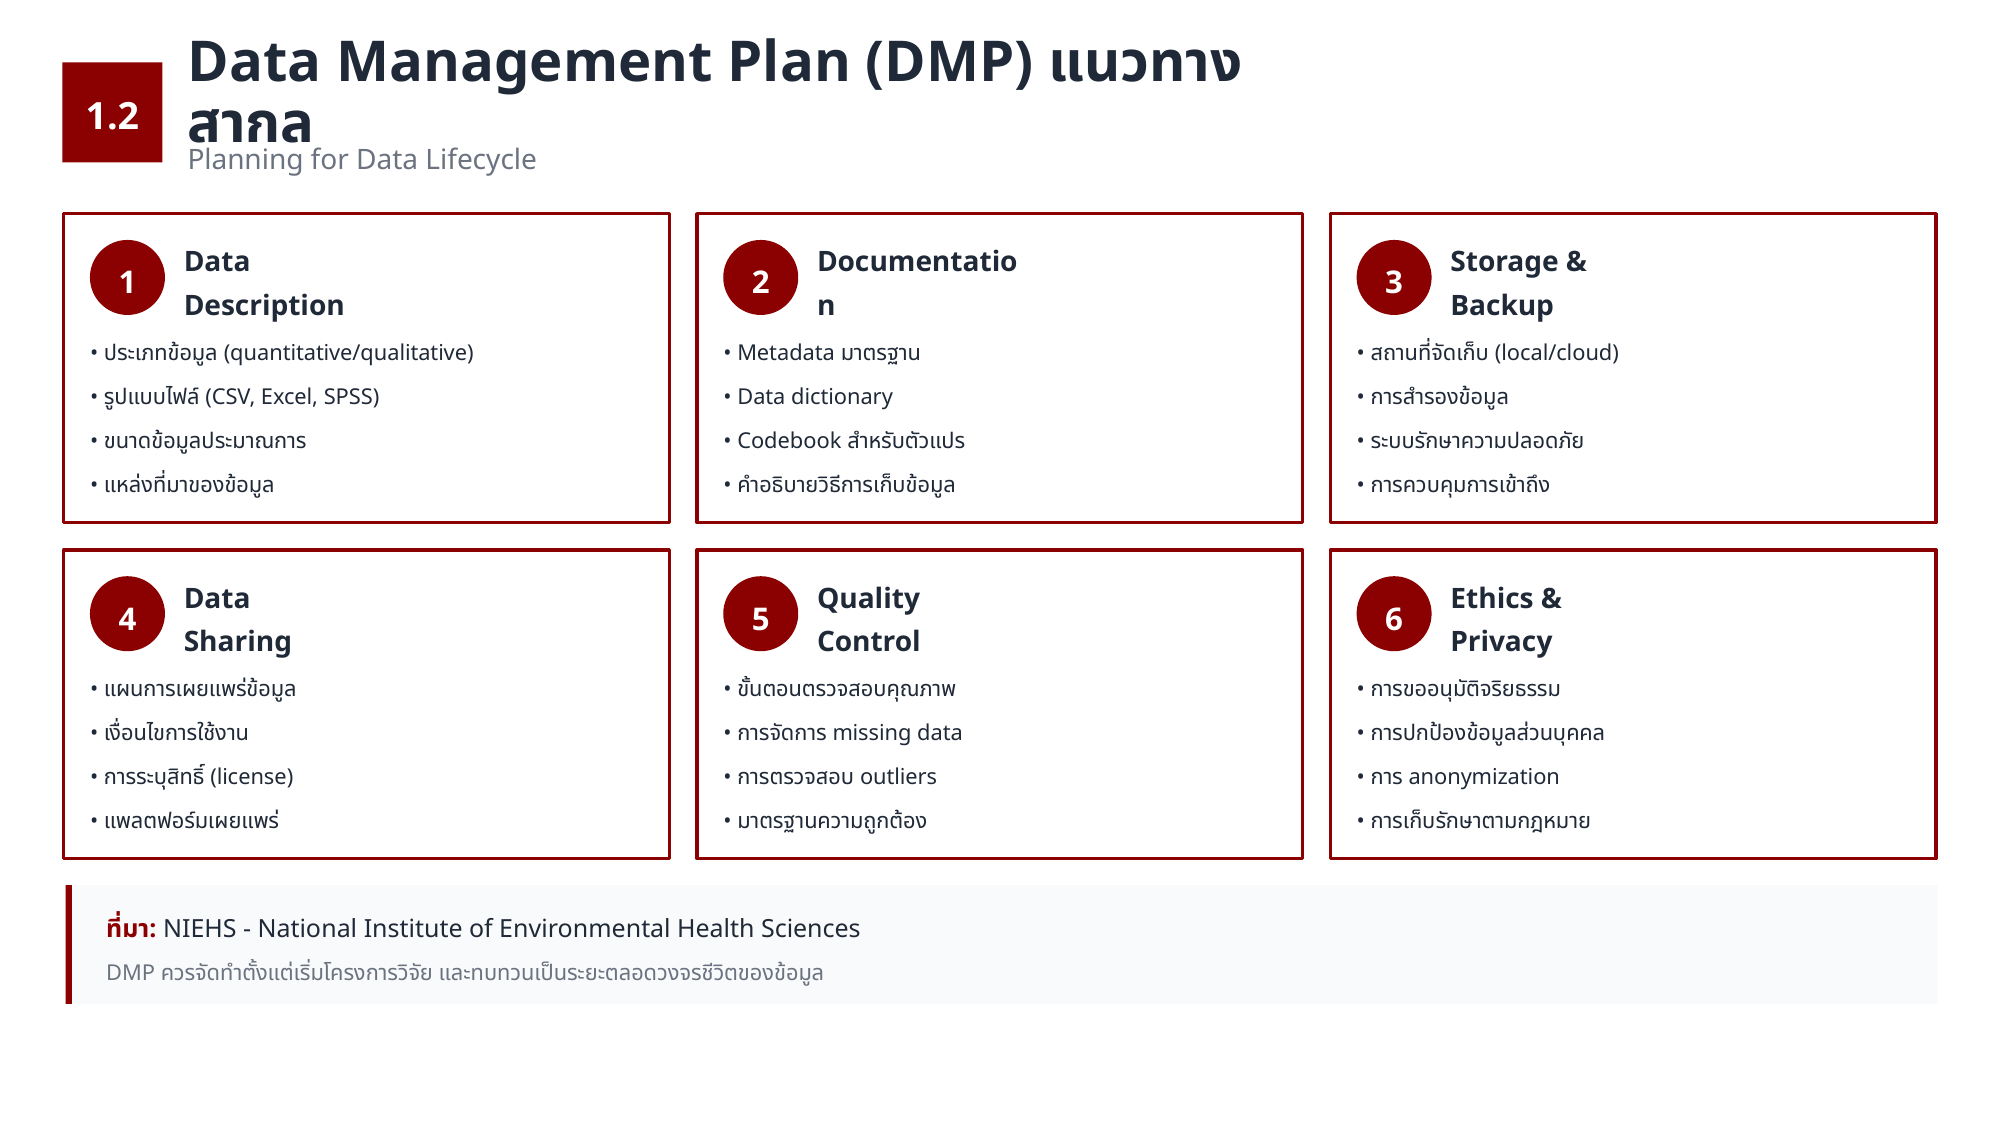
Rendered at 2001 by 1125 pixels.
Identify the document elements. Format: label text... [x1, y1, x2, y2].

text_box • เงื่อนไขการใช้งาน [90, 713, 654, 745]
text_box • การปกป้องข้อมูลส่วนบุคคล [1356, 713, 1921, 745]
text_box • การควบคุมการเข้าถึง [1356, 464, 1921, 497]
text_box • ขนาดข้อมูลประมาณการ [90, 421, 654, 453]
text_box [1330, 213, 1937, 523]
text_box 1 [82, 239, 173, 315]
text_box [65, 885, 72, 1004]
text_box • การ anonymization [1356, 757, 1921, 789]
text_box • รูปแบบไฟล์ (CSV, Excel, SPSS) [90, 377, 654, 409]
text_box ที่มา: NIEHS - National Institute of Environmental Health Sciences [106, 903, 1950, 942]
text_box Storage & Backup [1450, 255, 1687, 300]
text_box • คำอธิบายวิธีการเก็บข้อมูล [723, 464, 1288, 497]
text_box • แหล่งที่มาของข้อมูล [90, 464, 654, 497]
text_box • การสำรองข้อมูล [1356, 377, 1921, 409]
text_box • Data dictionary [723, 377, 1288, 409]
text_box [697, 213, 1303, 523]
text_box • การจัดการ missing data [723, 713, 1288, 745]
text_box [697, 549, 1303, 859]
text_box Data Sharing [183, 591, 358, 636]
text_box • ขั้นตอนตรวจสอบคุณภาพ [723, 669, 1288, 702]
text_box • Metadata มาตรฐาน [723, 333, 1288, 365]
text_box • แผนการเผยแพร่ข้อมูล [90, 669, 654, 702]
text_box • ประเภทข้อมูล (quantitative/qualitative) [90, 333, 654, 365]
text_box 5 [715, 576, 807, 652]
text_box • Codebook สำหรับตัวแปร [723, 421, 1288, 453]
text_box [72, 885, 1938, 1004]
text_box DMP ควรจัดทำตั้งแต่เริ่มโครงการวิจัย และทบทวนเป็นระยะตลอดวงจรชีวิตของข้อมูล [106, 953, 1949, 985]
text_box • สถานที่จัดเก็บ (local/cloud) [1356, 333, 1921, 365]
text_box 6 [1348, 576, 1440, 652]
text_box 4 [82, 576, 173, 652]
text_box 1.2 [53, 62, 172, 163]
text_box • การตรวจสอบ outliers [723, 757, 1288, 789]
text_box Documentation [817, 255, 1024, 300]
text_box 2 [715, 239, 807, 315]
text_box 3 [1348, 239, 1440, 315]
text_box • การขออนุมัติจริยธรรม [1356, 669, 1921, 702]
text_box Data Management Plan (DMP) แนวทางสากล [187, 62, 1311, 125]
text_box [63, 549, 670, 859]
text_box [1330, 549, 1937, 859]
text_box Planning for Data Lifecycle [187, 131, 1297, 175]
text_box Quality Control [817, 591, 1028, 636]
text_box • การเก็บรักษาตามกฎหมาย [1356, 801, 1921, 833]
text_box • แพลตฟอร์มเผยแพร่ [90, 801, 654, 833]
text_box [63, 213, 670, 523]
text_box Data Description [183, 255, 405, 300]
text_box • การระบุสิทธิ์ (license) [90, 757, 654, 789]
text_box • ระบบรักษาความปลอดภัย [1356, 421, 1921, 453]
text_box • มาตรฐานความถูกต้อง [723, 801, 1288, 833]
text_box Ethics & Privacy [1450, 591, 1666, 636]
